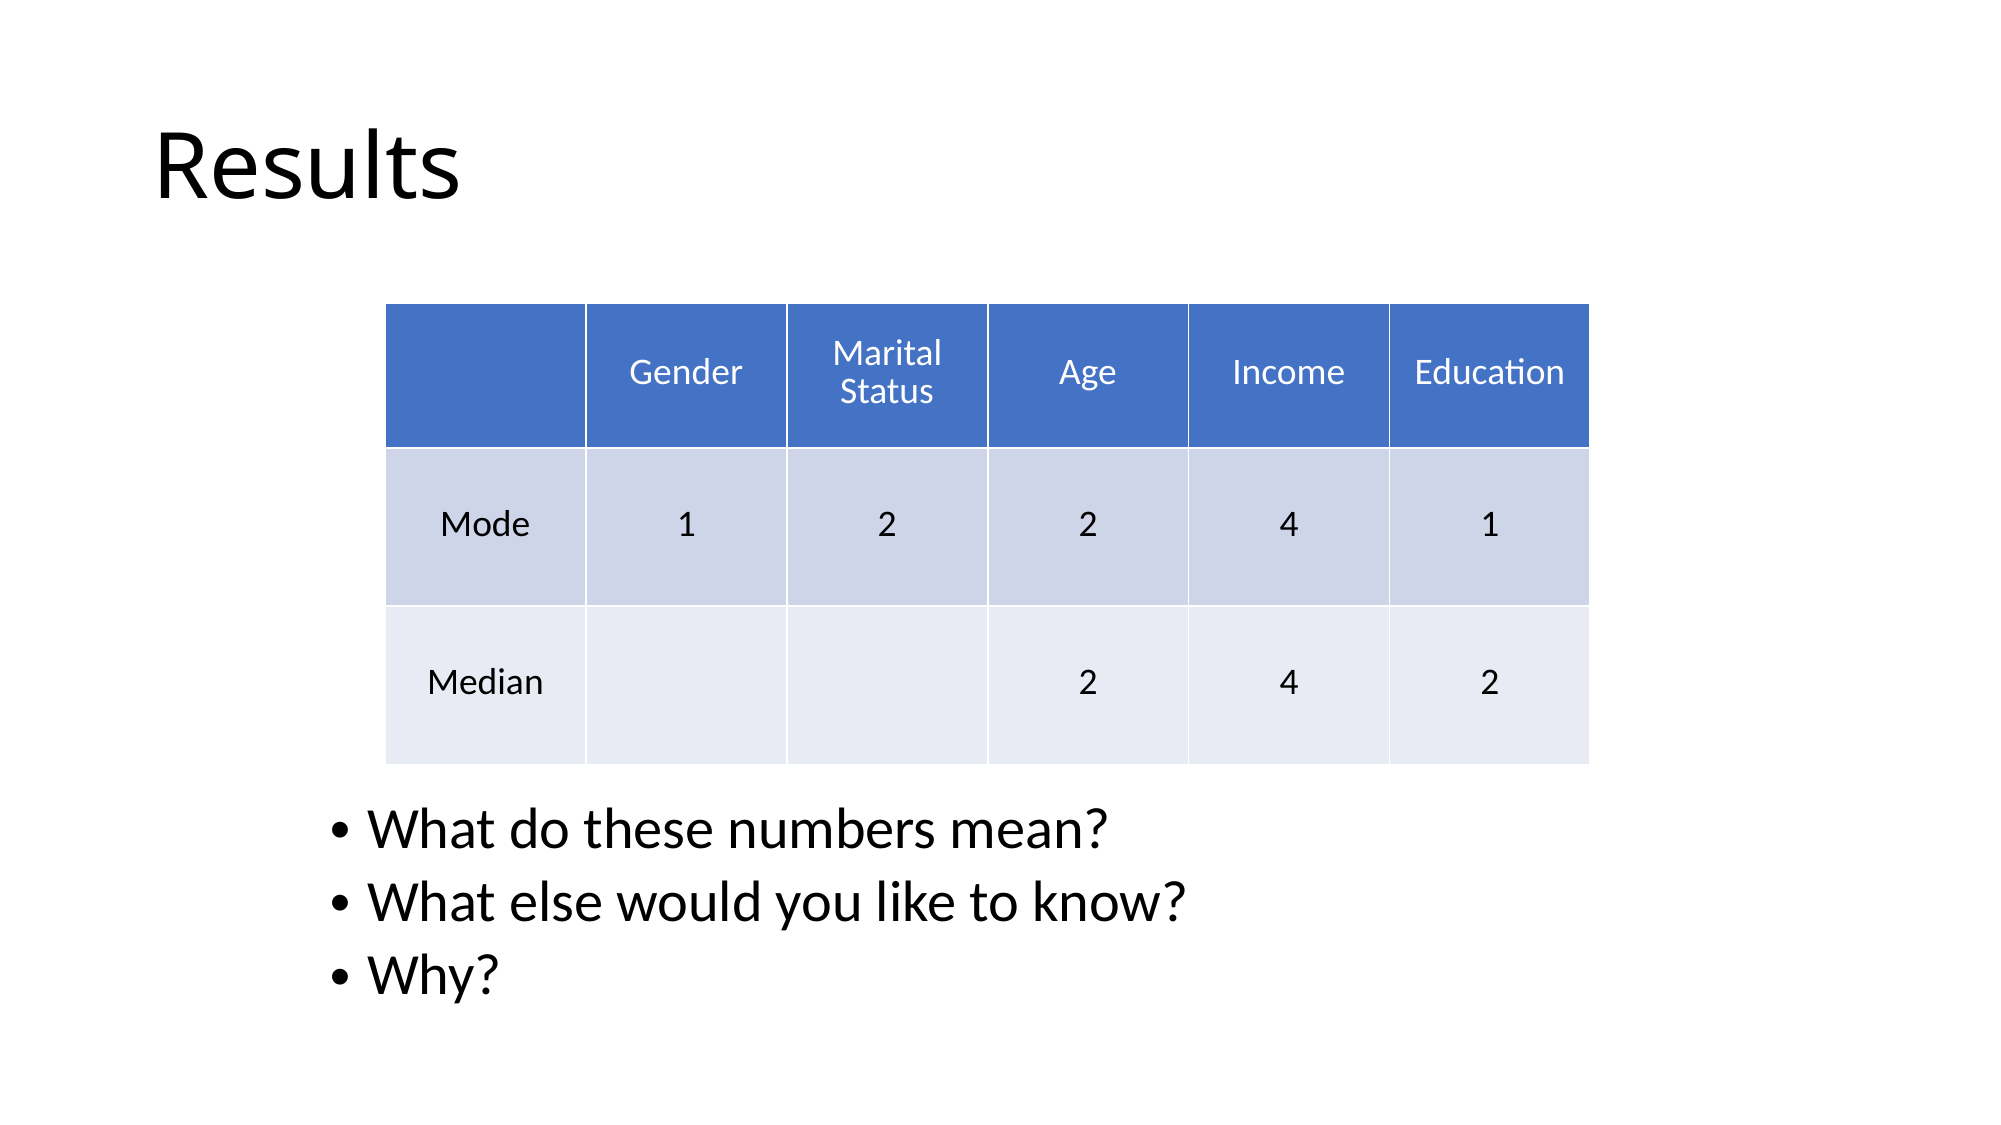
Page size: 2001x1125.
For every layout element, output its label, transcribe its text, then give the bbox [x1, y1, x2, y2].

table_header Income [1189, 304, 1389, 447]
table_cell 1 [587, 449, 786, 605]
table_header Marital Status [788, 304, 987, 447]
list What do these numbers mean? What else would you like to know? Why? [314, 798, 1675, 1059]
table_cell [587, 607, 786, 764]
table_cell 4 [1189, 449, 1389, 605]
table_header [386, 304, 585, 447]
table_header Gender [587, 304, 786, 447]
table_cell Median [386, 607, 585, 764]
table_cell 2 [788, 449, 987, 605]
title Results [137, 59, 1863, 278]
table_cell 4 [1189, 607, 1389, 764]
table_cell 2 [989, 449, 1188, 605]
table_header Education [1390, 304, 1589, 447]
table_header Age [989, 304, 1188, 447]
table_cell Mode [386, 449, 585, 605]
table_cell 1 [1390, 449, 1589, 605]
table_cell 2 [989, 607, 1188, 764]
table_cell 2 [1390, 607, 1589, 764]
table_cell [788, 607, 987, 764]
